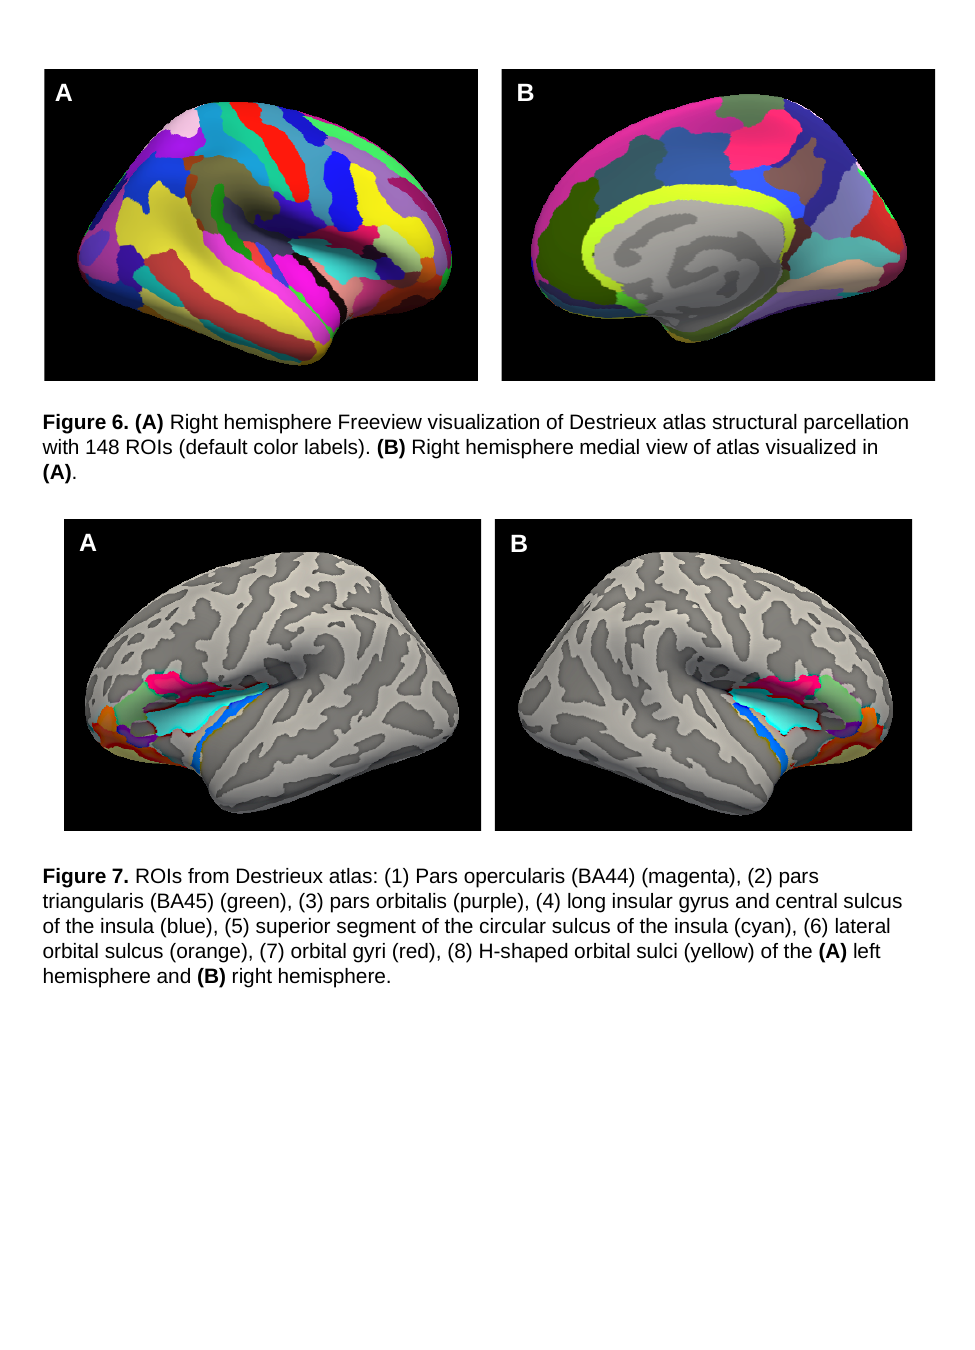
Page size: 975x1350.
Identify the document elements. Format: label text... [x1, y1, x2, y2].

picture [43, 68, 479, 382]
picture [500, 68, 936, 382]
picture [63, 518, 482, 832]
text_box A [39, 69, 43, 115]
picture [494, 518, 913, 832]
text_box Figure 7. ROIs from Destrieux atlas: (1) Pars opercularis (BA44) (magenta), (2) pars triangularis (BA45) (green), (3) pars orbitalis (purple), (4) long insular gyrus and central sulcus of the insula (blue), (5) superior segment of the circular sulcus of the insula (cyan), (6) lateral orbital sulcus (orange), (7) orbital gyri (red), (8) H-shaped orbital sulci (yellow) of the (A) left hemisphere and (B) right hemisphere. [27, 855, 928, 995]
text_box Figure 6. (A) Right hemisphere Freeview visualization of Destrieux atlas structural parcellation with 148 ROIs (default color labels). (B) Right hemisphere medial view of atlas visualized in (A). [27, 401, 928, 492]
